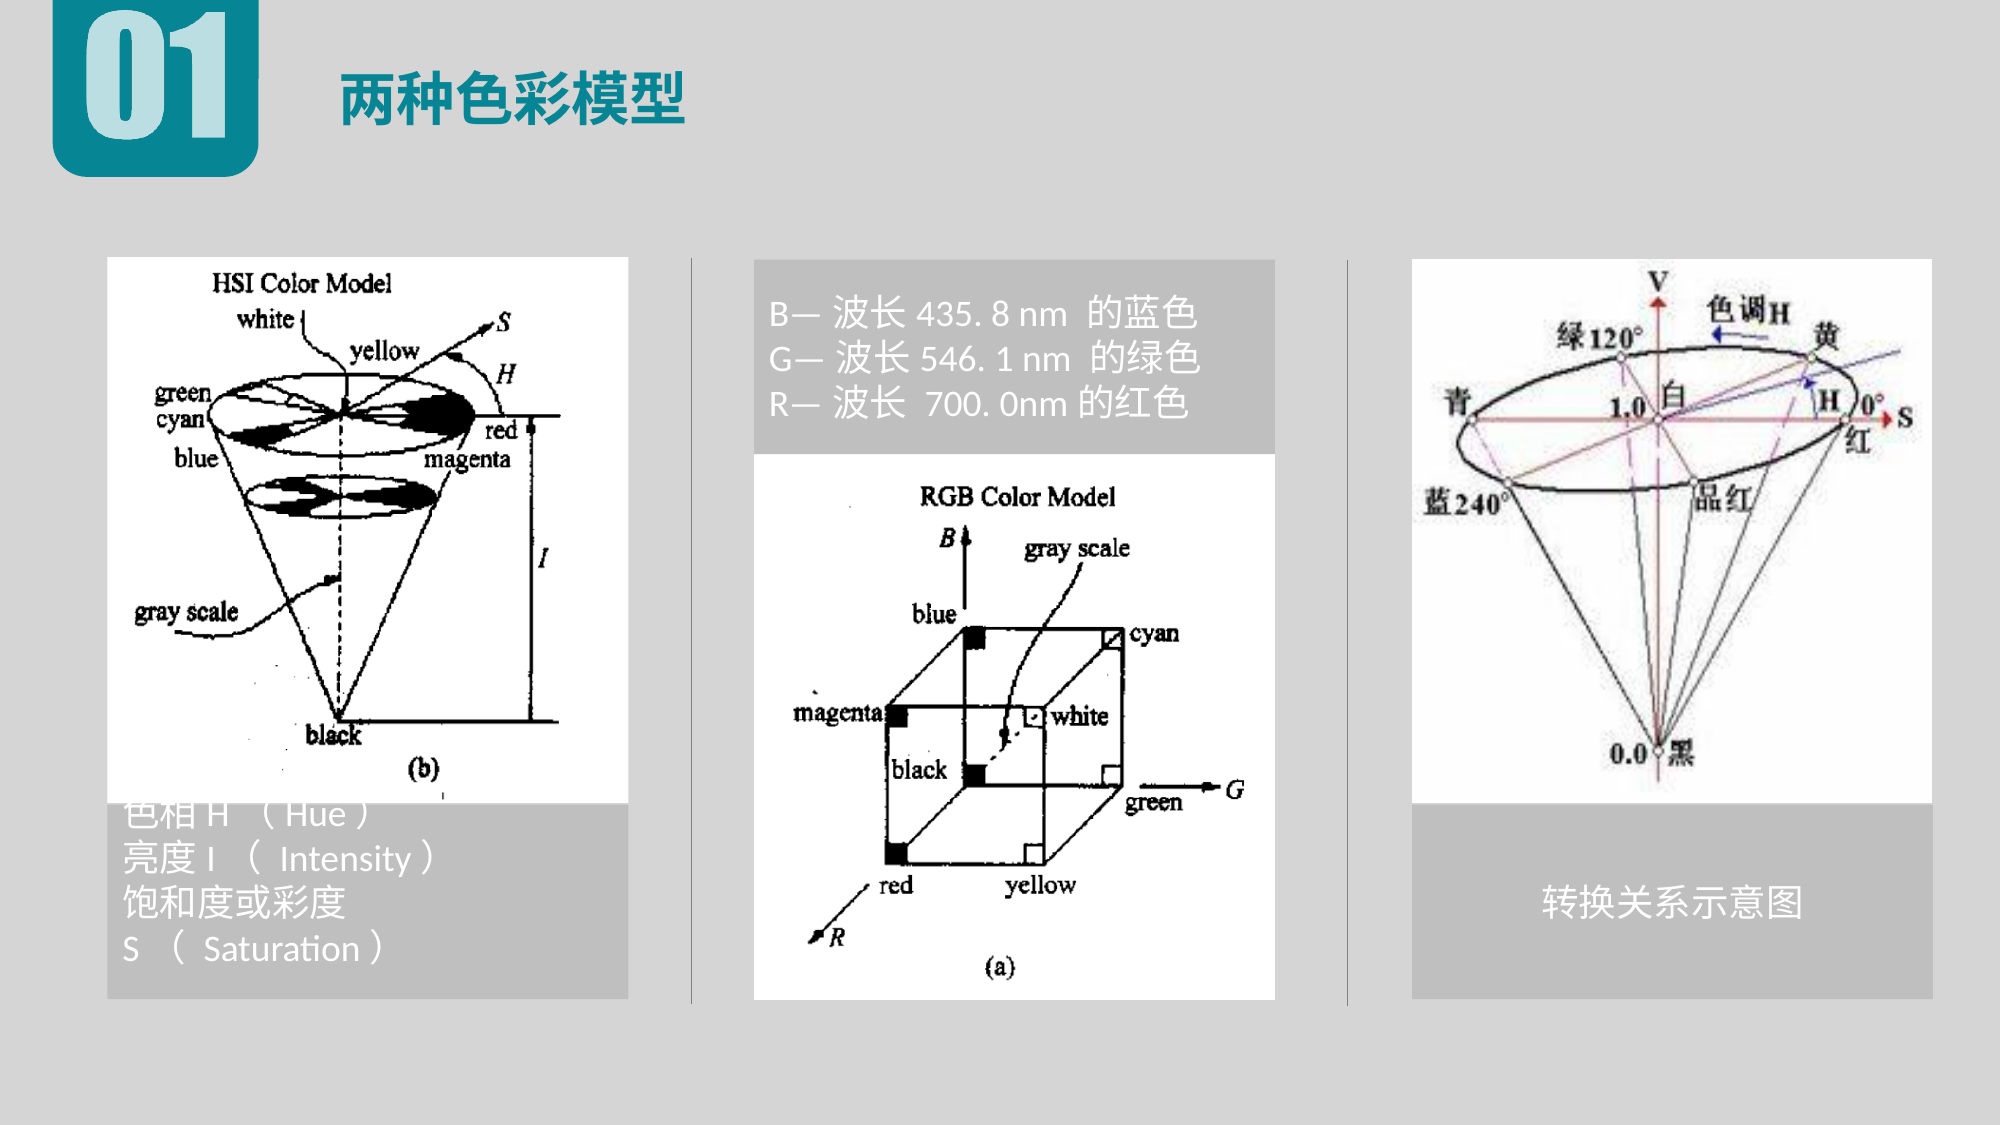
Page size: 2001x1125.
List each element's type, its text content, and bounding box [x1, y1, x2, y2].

text_box [106, 257, 629, 803]
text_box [52, 0, 259, 177]
text_box 转换关系示意图 [1411, 803, 1934, 1000]
text_box 色相H（Hue） 亮度I（ Intensity） 饱和度或彩度S（ Saturation） [106, 803, 629, 1000]
picture [1412, 259, 1932, 803]
text_box 两种色彩模型 [323, 54, 1012, 139]
text_box [753, 455, 1276, 1000]
text_box B—波长435. 8 nm 的蓝色 G—波长546. 1 nm 的绿色 R—波长 700. 0nm的红色 [753, 259, 1276, 455]
